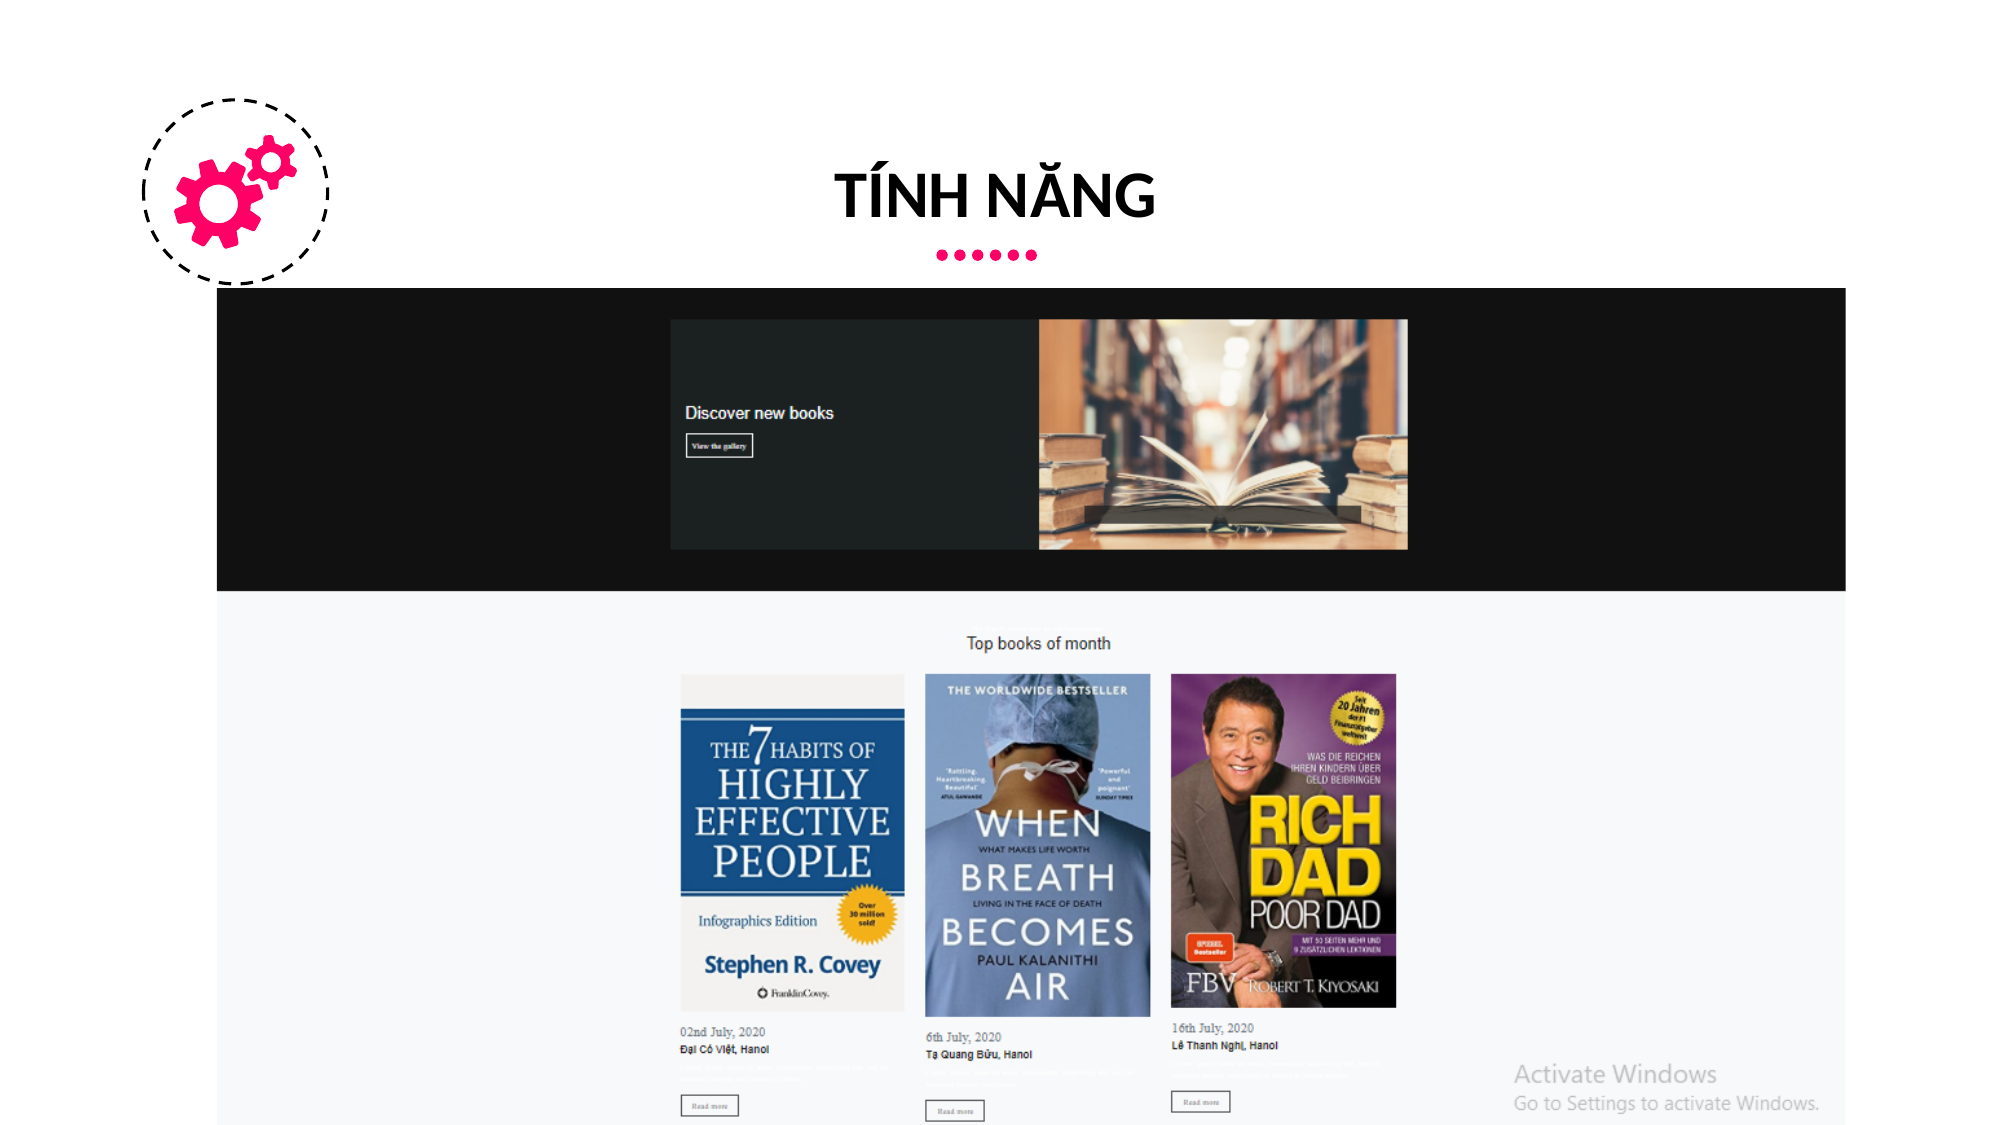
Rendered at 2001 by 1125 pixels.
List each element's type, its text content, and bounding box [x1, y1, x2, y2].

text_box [936, 249, 1037, 261]
text_box TÍNH NĂNG [819, 143, 1172, 239]
picture [216, 288, 1846, 1125]
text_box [173, 134, 298, 250]
text_box [142, 98, 329, 285]
